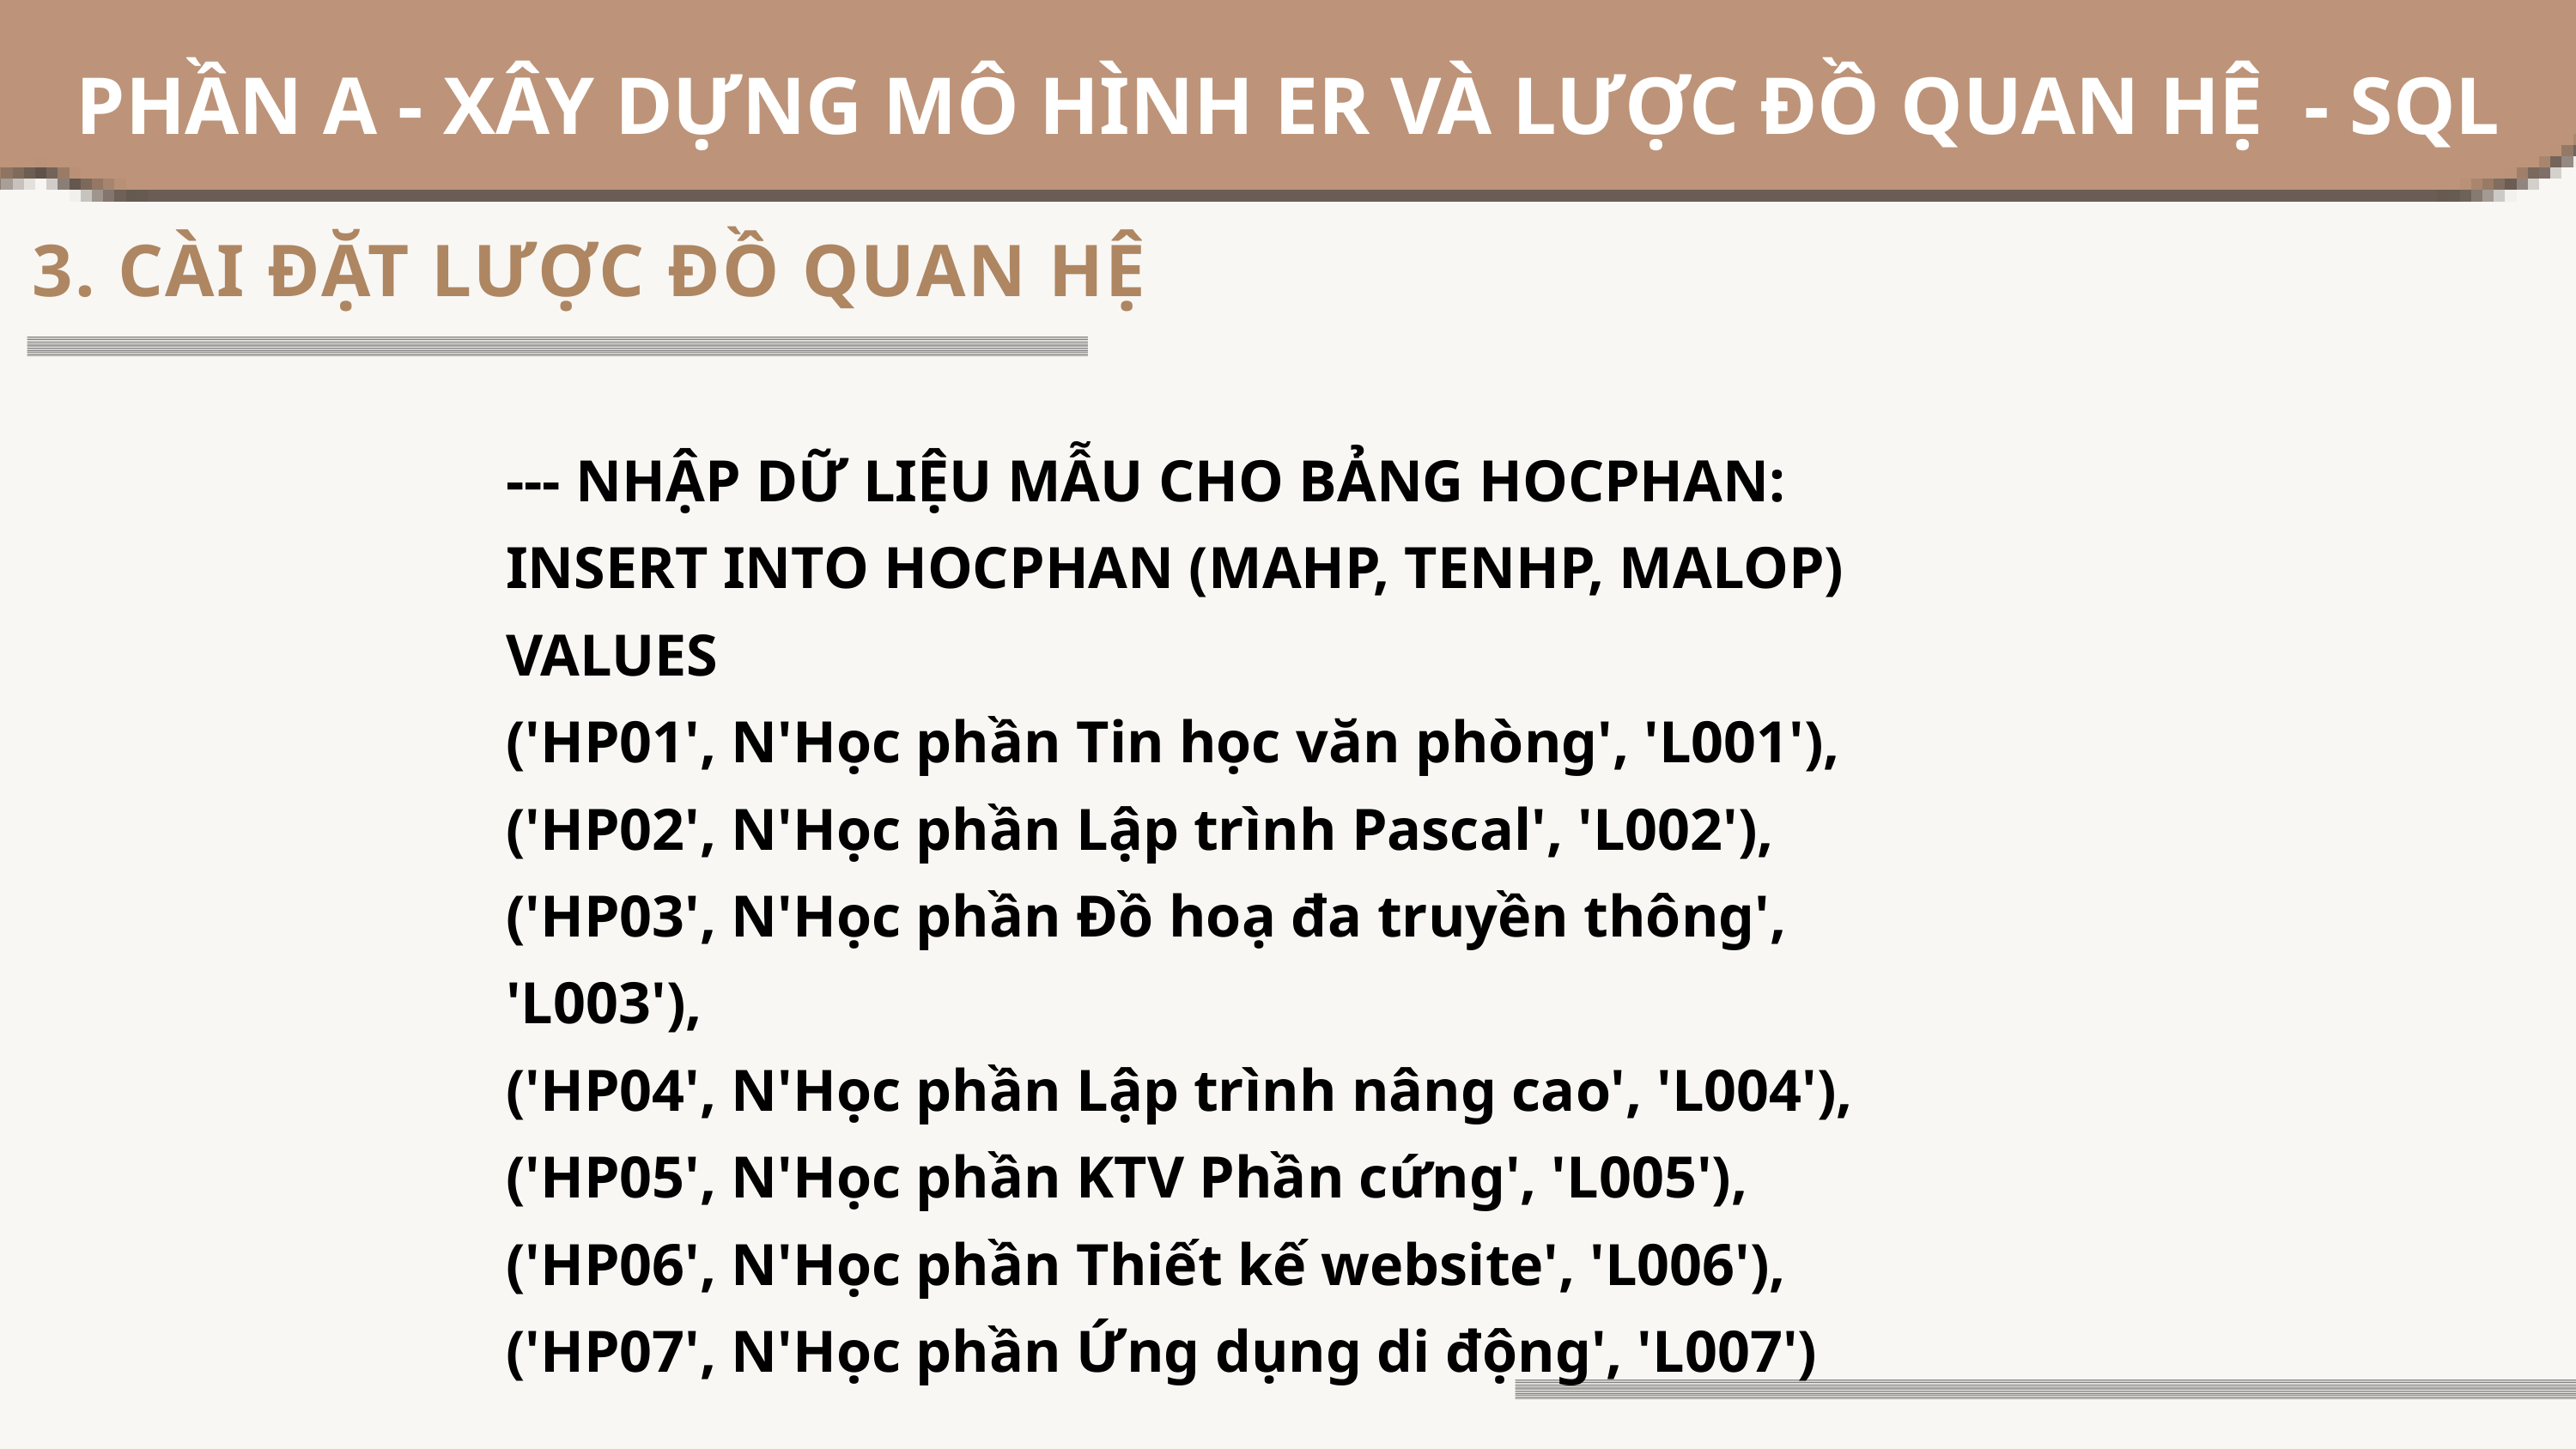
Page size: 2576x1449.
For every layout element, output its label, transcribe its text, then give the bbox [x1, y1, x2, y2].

text_box 3. CÀI ĐẶT LƯỢC ĐỒ QUAN HỆ [0, 227, 1288, 312]
text_box [27, 336, 1088, 356]
text_box [1515, 1379, 2576, 1399]
text_box --- NHẬP DỮ LIỆU MẪU CHO BẢNG HOCPHAN: INSERT INTO HOCPHAN (MAHP, TENHP, MALOP) VALUES ('HP01', N'Học phần Tin học văn phòng', 'L001'), ('HP02', N'Học phần Lập trình Pascal', 'L002'), ('HP03', N'Học phần Đồ hoạ đa truyền thông', 'L003'), ('HP04', N'Học phần Lập trình nâng cao', 'L004'), ('HP05', N'Học phần KTV Phần cứng', 'L005'), ('HP06', N'Học phần Thiết kế website', 'L006'), ('HP07', N'Học phần Ứng dụng di động', 'L007') [506, 425, 1910, 1449]
text_box [0, 0, 2576, 202]
text_box PHẦN A - XÂY DỰNG MÔ HÌNH ER VÀ LƯỢC ĐỒ QUAN HỆ - SQL [27, 40, 2549, 150]
